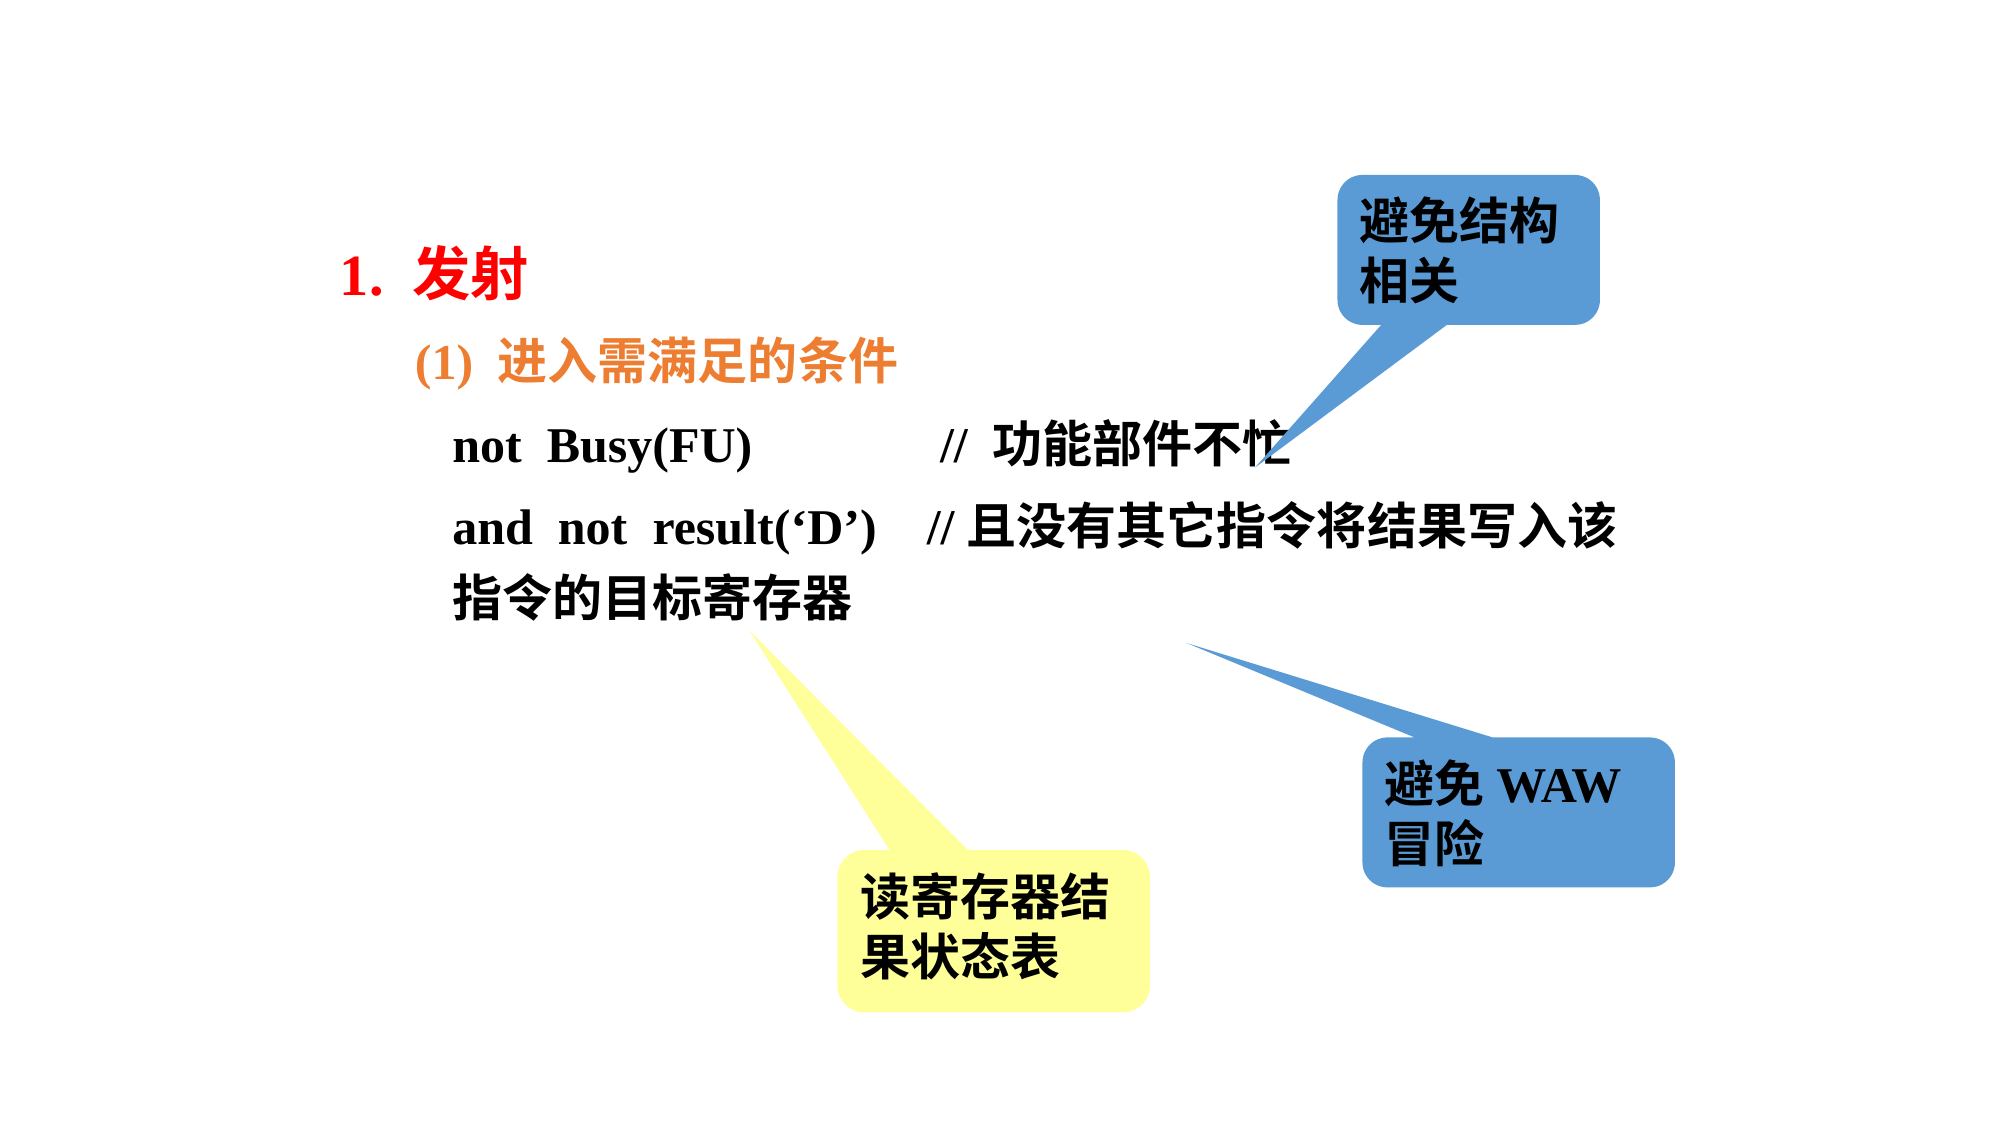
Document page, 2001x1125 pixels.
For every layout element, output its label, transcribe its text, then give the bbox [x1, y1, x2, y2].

list 1. 发射 (1) 进入需满足的条件 not Busy(FU) // 功能部件不忙 and not result(‘D’) //且没有其它指令将结果写入该指令的目标寄存器 [324, 125, 1675, 943]
text_box 避免WAW冒险 [1186, 643, 1675, 888]
text_box 读寄存器结果状态表 [749, 630, 1150, 1013]
text_box 避免结构相关 [1254, 174, 1600, 468]
